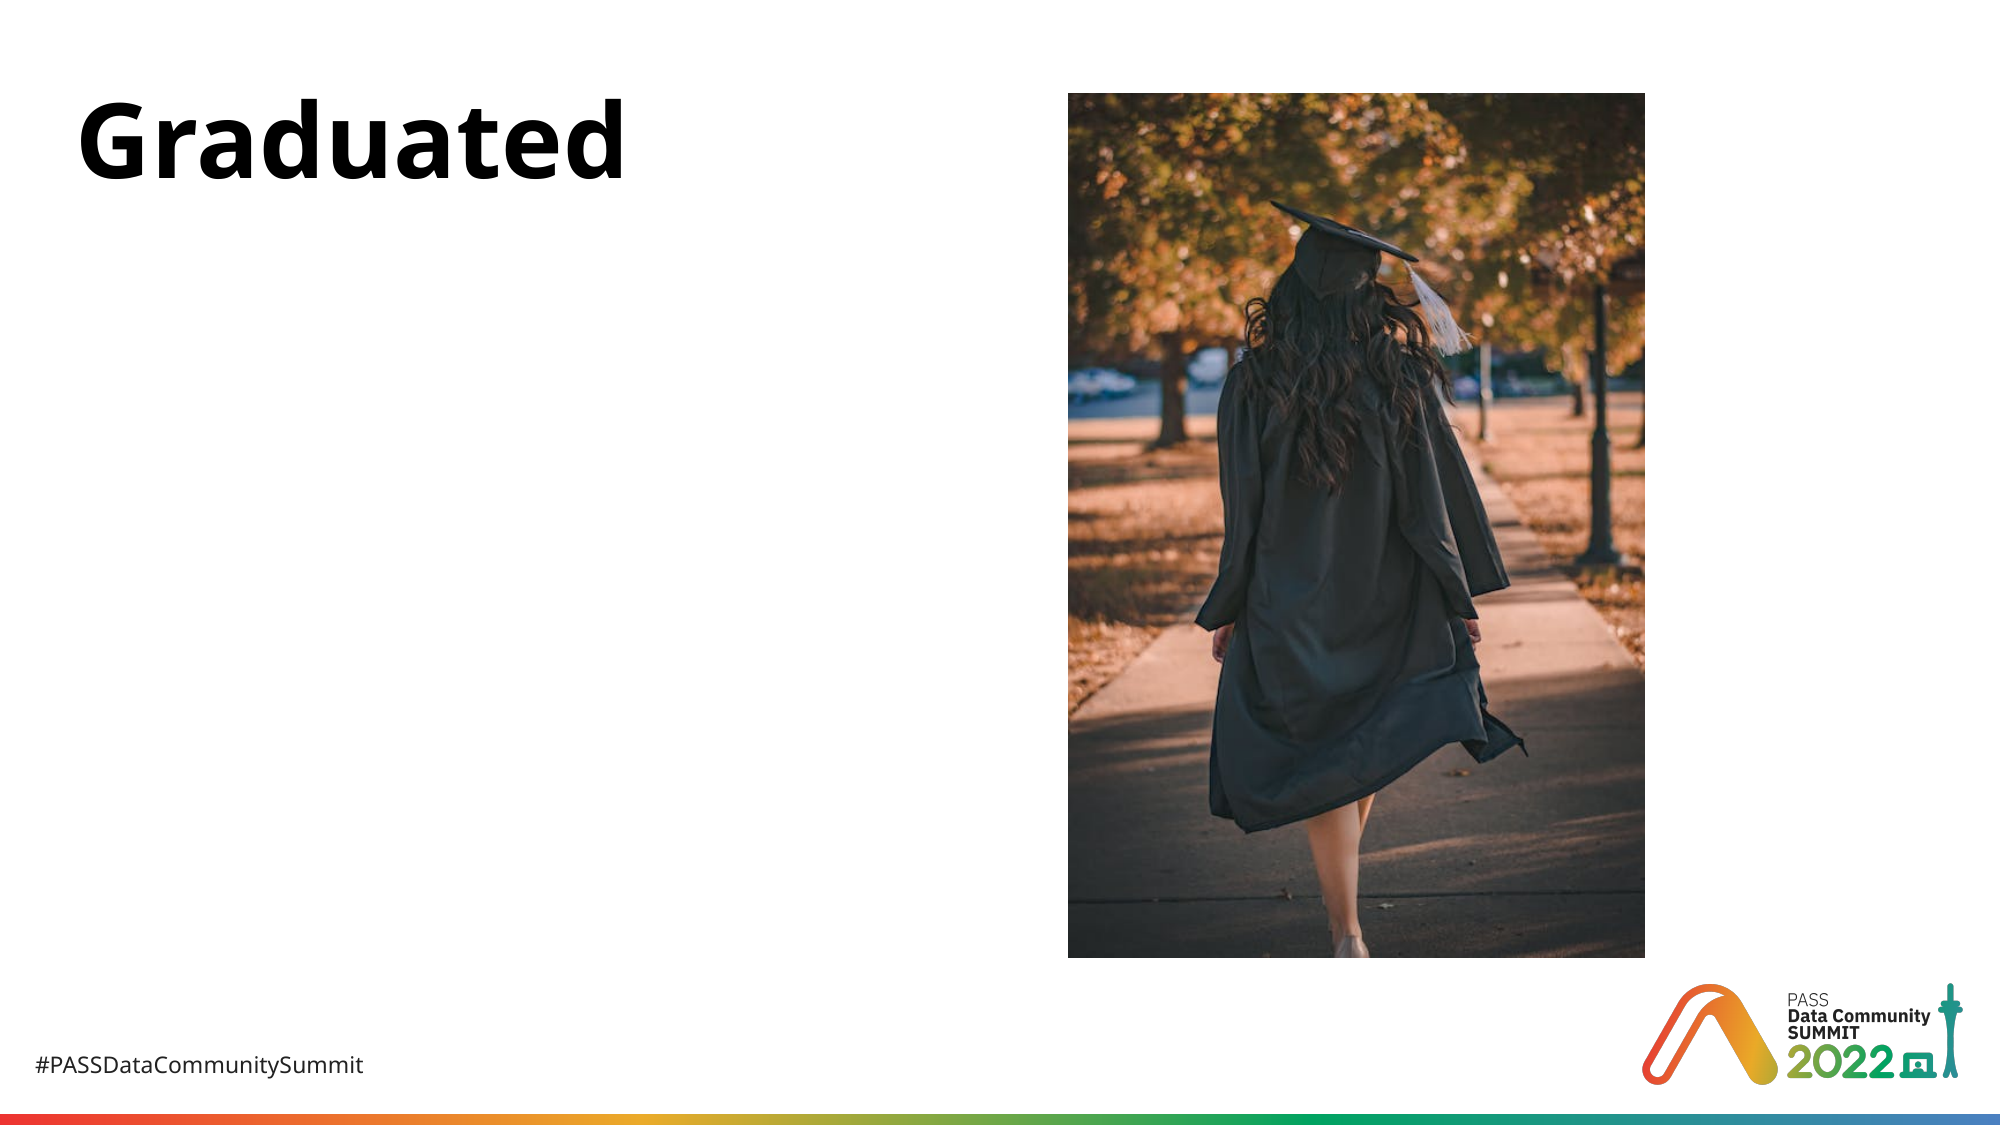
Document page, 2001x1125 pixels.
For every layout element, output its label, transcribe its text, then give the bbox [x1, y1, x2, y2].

picture [0, 1114, 2000, 1125]
picture [1642, 983, 1963, 1085]
picture [1067, 93, 1645, 958]
title Graduated [60, 80, 1606, 299]
